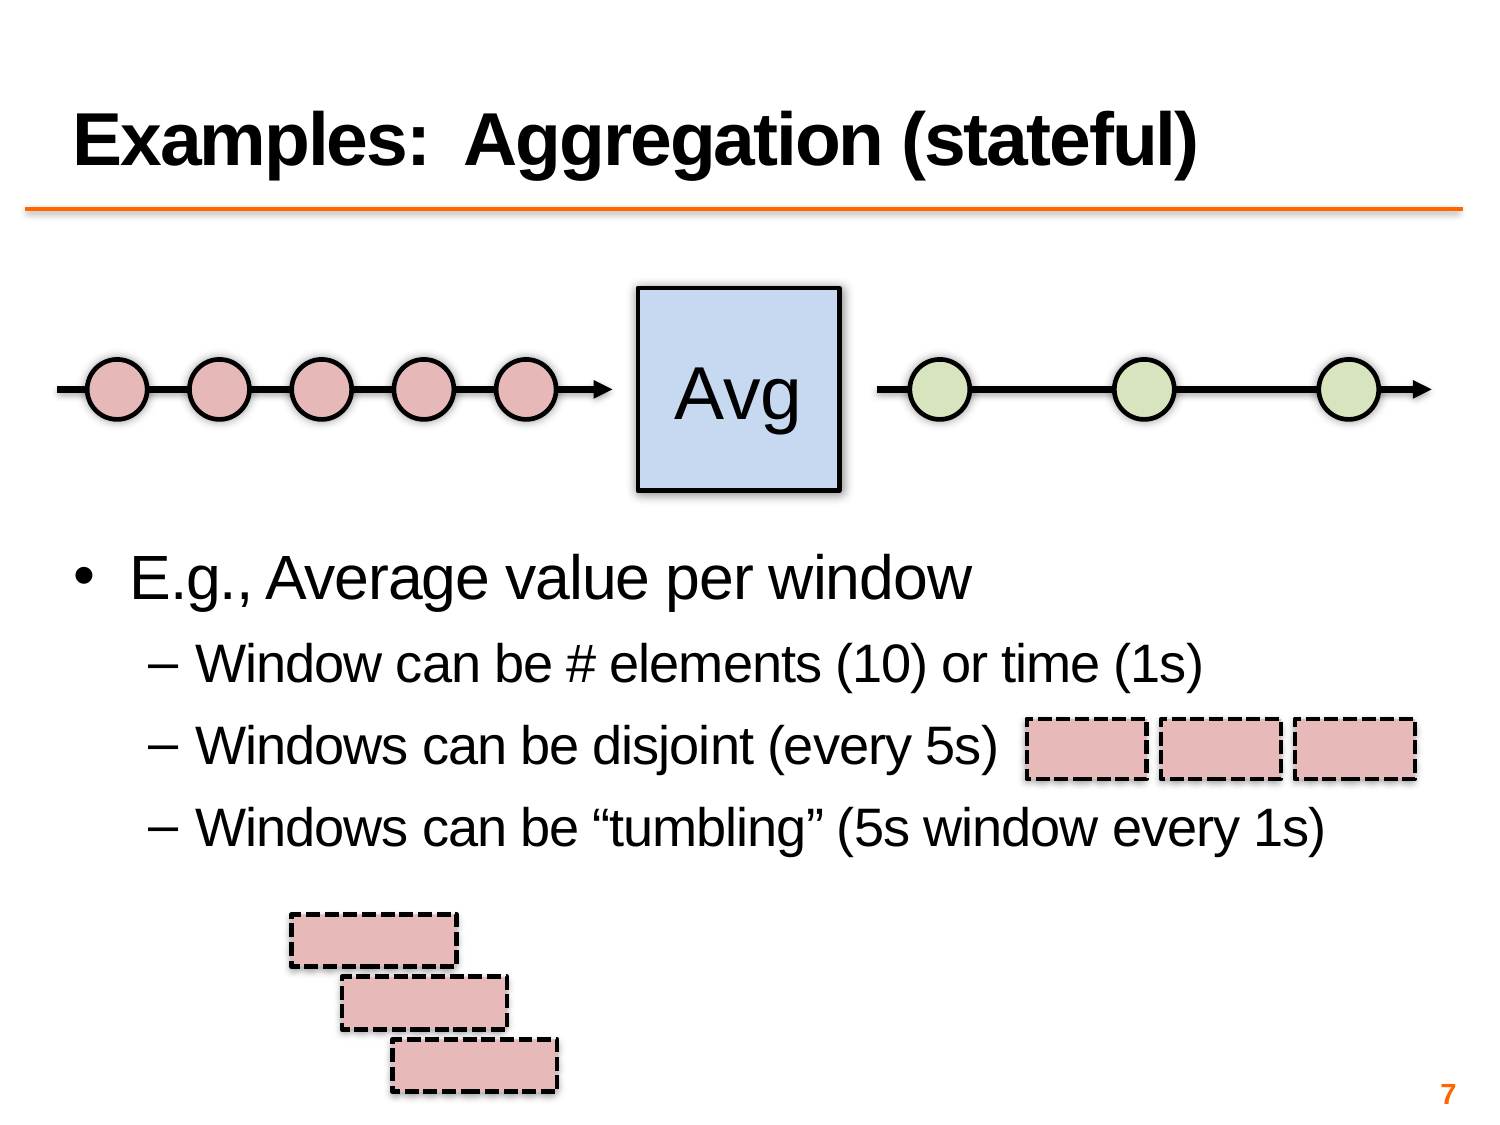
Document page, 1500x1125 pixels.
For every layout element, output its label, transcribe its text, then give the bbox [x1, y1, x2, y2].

text_box [394, 398, 454, 421]
text_box [1114, 398, 1174, 421]
list E.g., Average value per window Window can be # elements (10) or time (1s) Windows can be disjoint (every 5s) Windows can be “tumbling” (5s window every 1s) [66, 530, 1473, 1046]
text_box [291, 913, 558, 1093]
text_box [909, 358, 971, 388]
text_box [189, 398, 249, 421]
slide_number 7 [1112, 1074, 1463, 1110]
text_box [292, 398, 352, 421]
title Examples: Aggregation (stateful) [57, 12, 1463, 188]
text_box [1113, 358, 1175, 388]
text_box [188, 358, 251, 388]
text_box [496, 398, 556, 421]
text_box [290, 358, 353, 388]
text_box [86, 358, 148, 388]
text_box [495, 358, 557, 388]
text_box [87, 398, 147, 421]
text_box [910, 398, 970, 421]
text_box [1318, 358, 1380, 388]
text_box [393, 358, 455, 388]
text_box Avg [637, 287, 840, 491]
text_box [1319, 398, 1379, 421]
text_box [1026, 718, 1416, 780]
